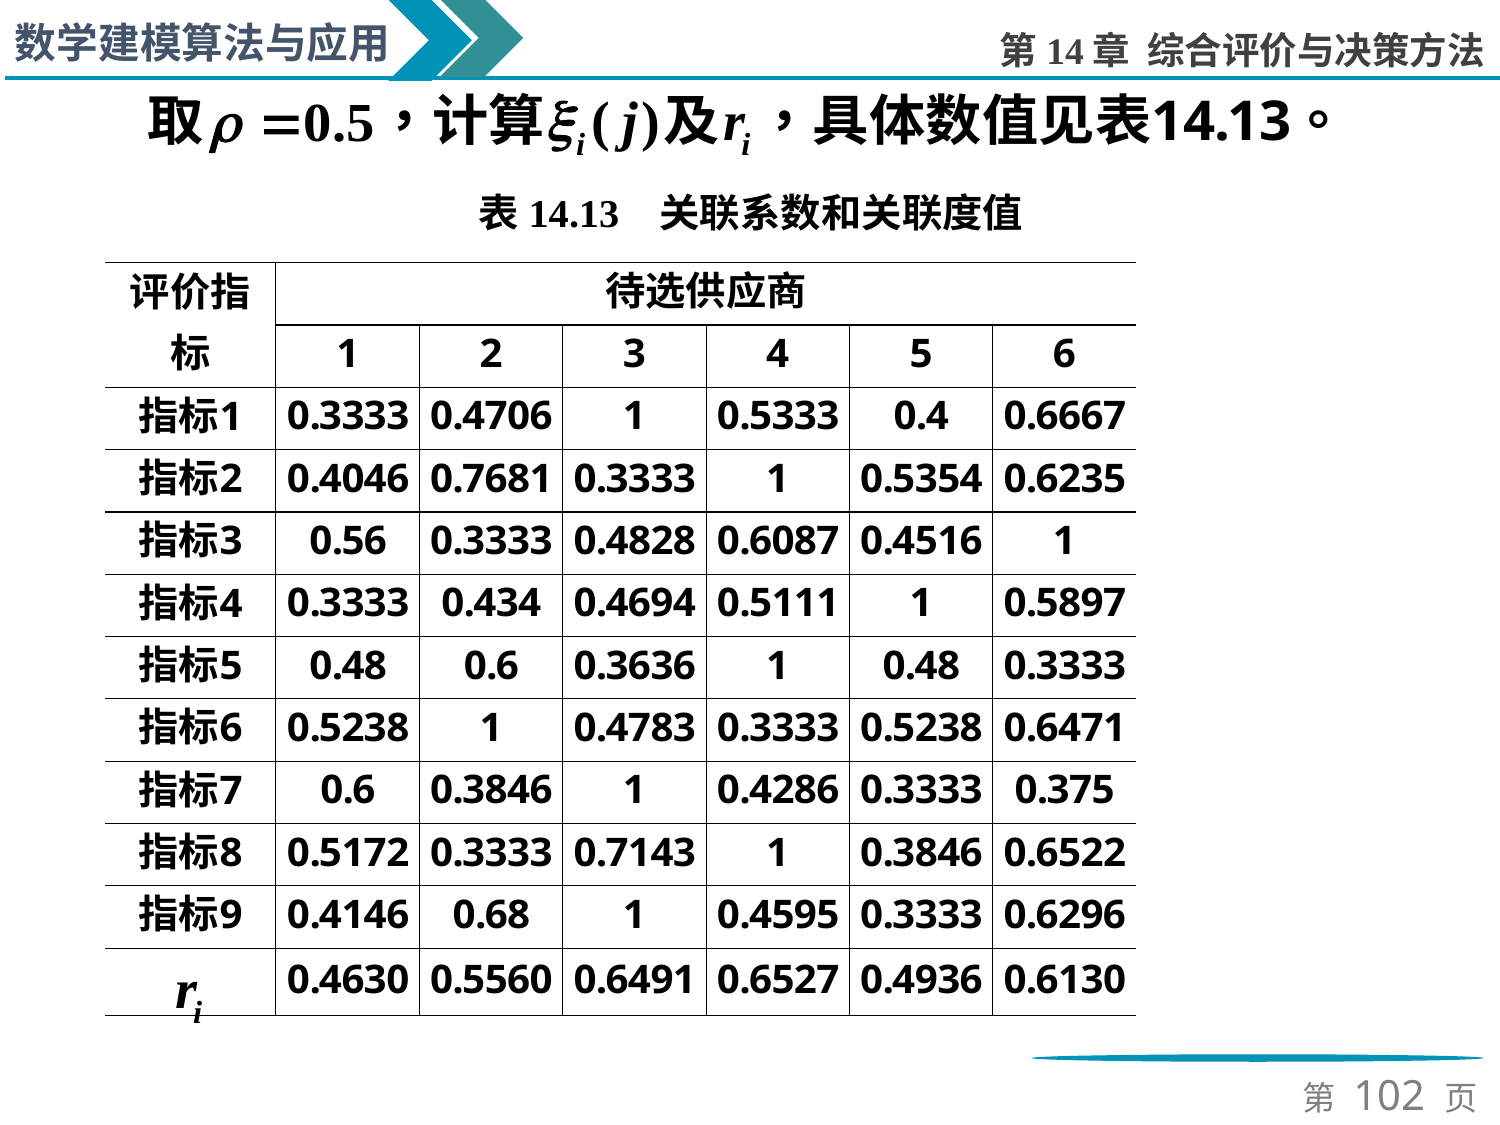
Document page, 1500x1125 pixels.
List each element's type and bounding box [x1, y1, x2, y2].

text_box [105, 78, 1395, 1047]
